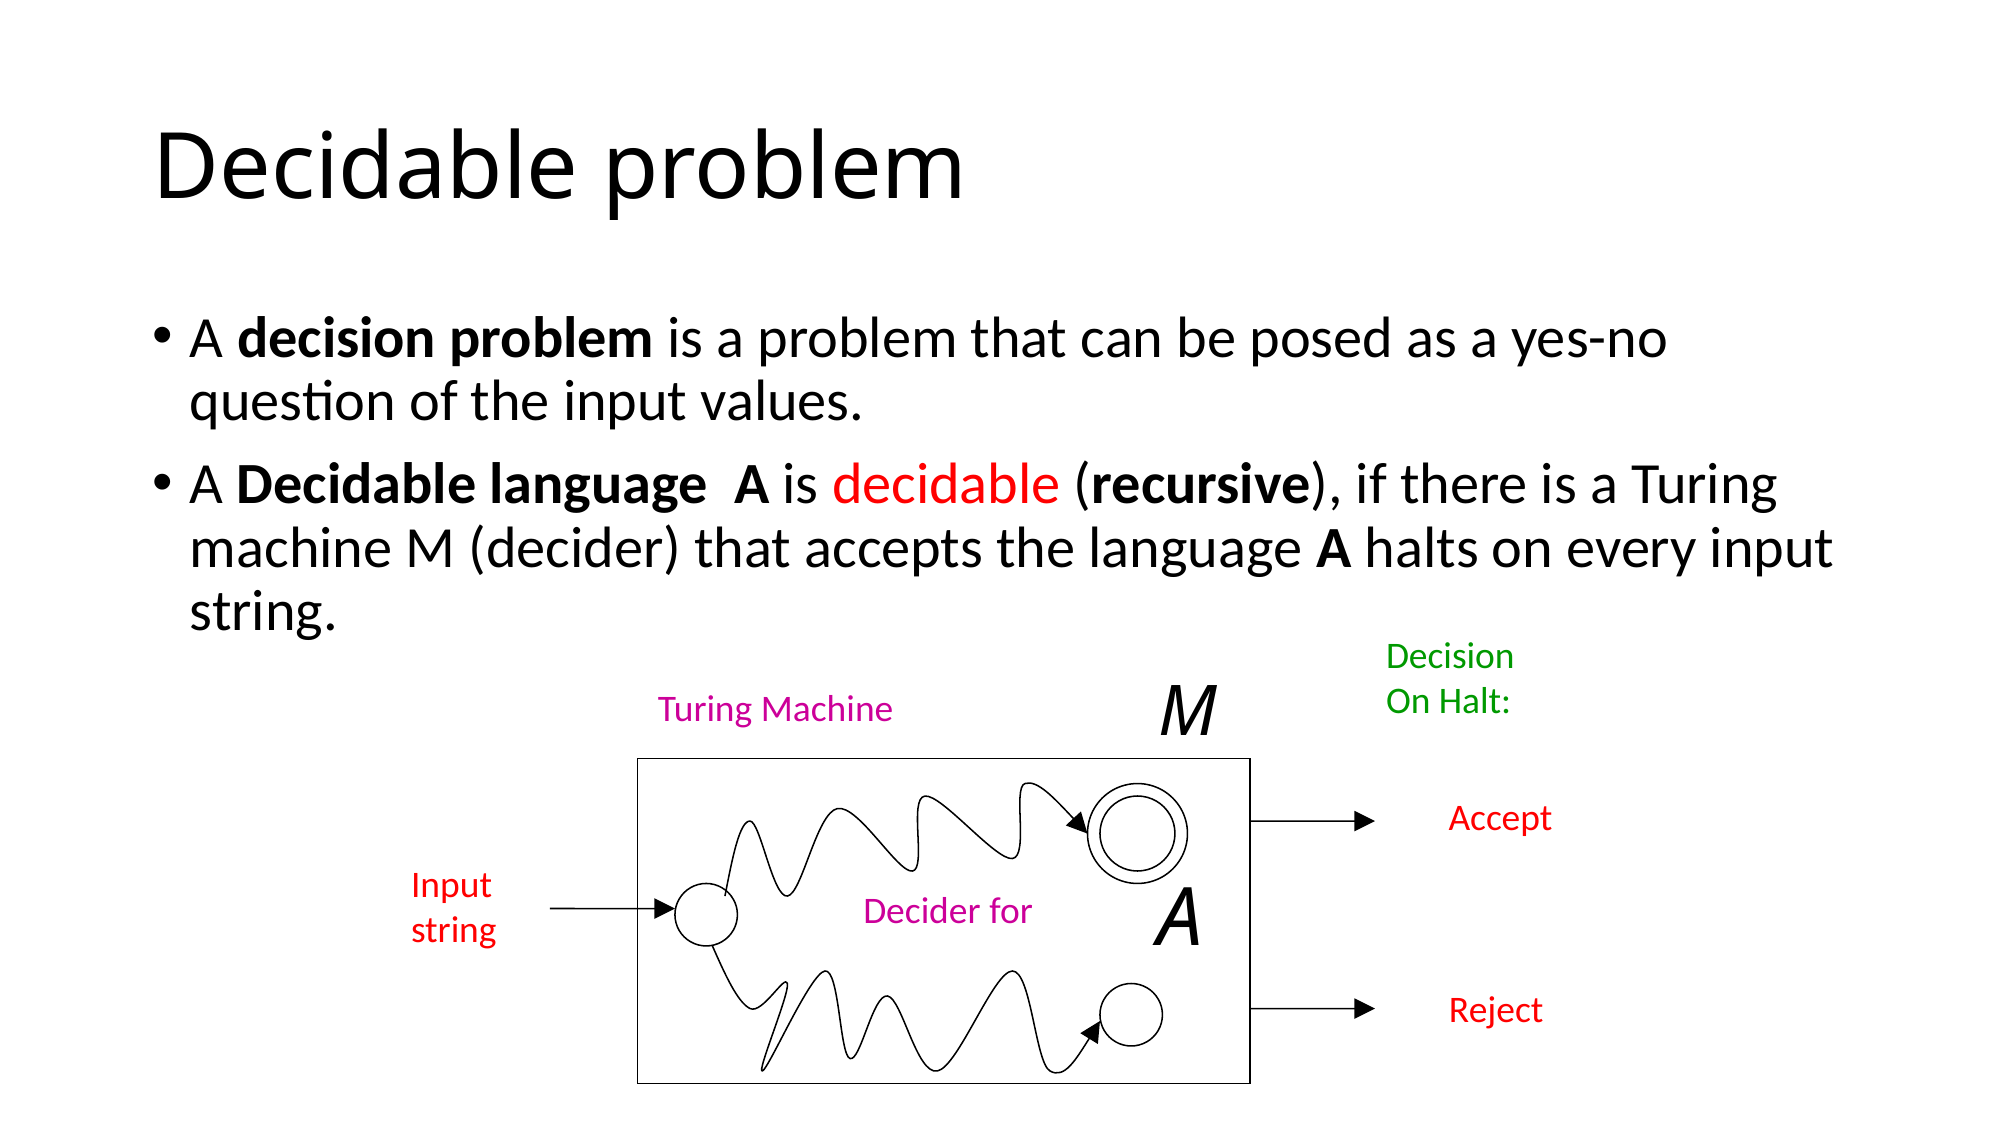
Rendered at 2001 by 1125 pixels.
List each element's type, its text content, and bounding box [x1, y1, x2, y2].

text_box Decision On Halt: [1371, 623, 1569, 729]
text_box Input string [396, 852, 516, 958]
list A decision problem is a problem that can be posed as a yes-no question of the input values. A Decidable language A is decidable (recursive), if there is a Turing machine M (decider) that accepts the language A halts on every input string. [137, 299, 1863, 1014]
text_box Decider for [848, 878, 1048, 939]
text_box [1249, 810, 1375, 832]
text_box [549, 898, 675, 919]
text_box Accept [1433, 785, 1568, 846]
text_box [712, 945, 1100, 1073]
text_box Turing Machine [643, 676, 949, 736]
text_box [637, 758, 1250, 1084]
text_box [674, 883, 738, 946]
text_box Reject [1434, 977, 1559, 1038]
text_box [1149, 870, 1231, 959]
text_box [1249, 998, 1375, 1019]
text_box [1099, 983, 1163, 1046]
text_box [1087, 783, 1188, 884]
text_box [724, 782, 1088, 897]
title Decidable problem [137, 59, 1863, 278]
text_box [1149, 671, 1238, 753]
